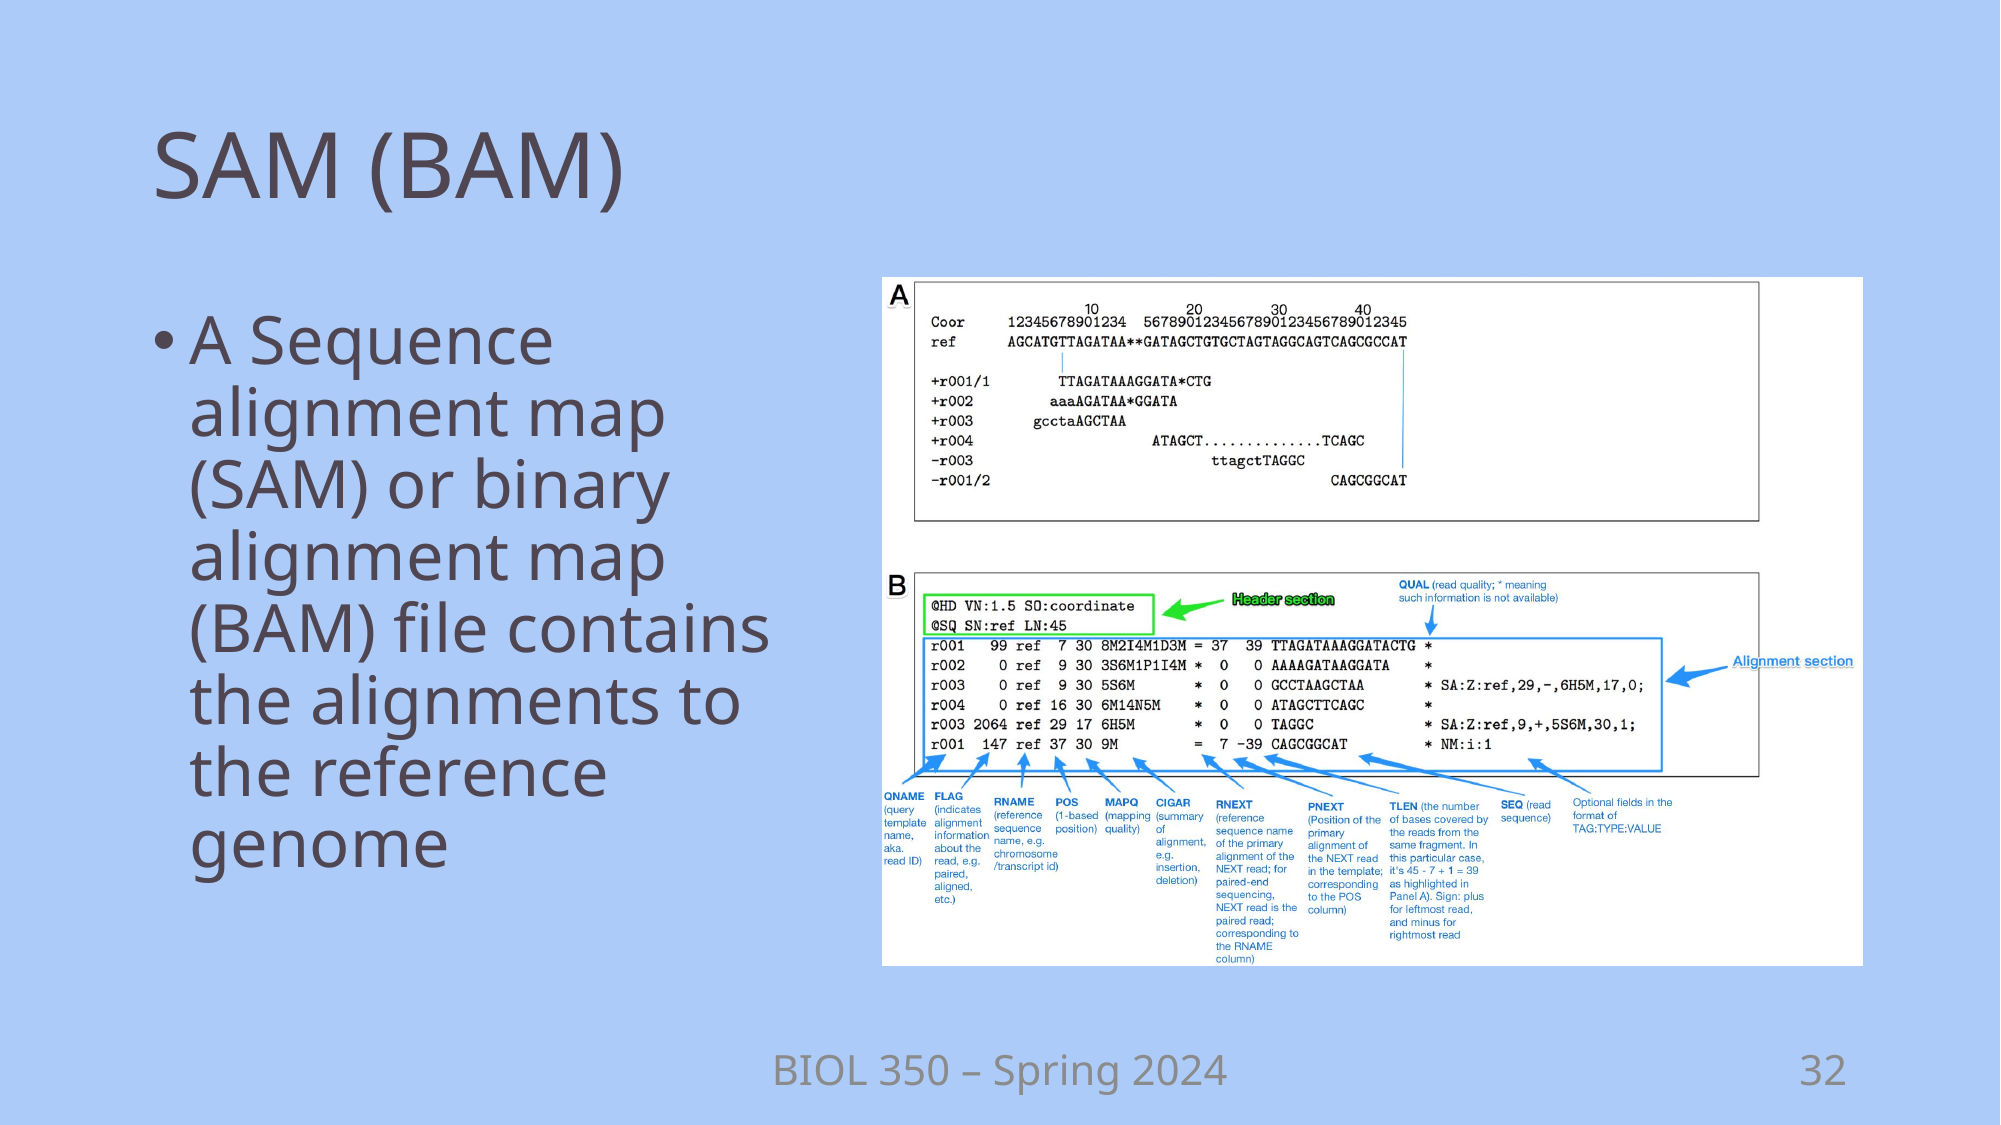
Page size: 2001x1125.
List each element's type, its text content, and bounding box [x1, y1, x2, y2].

list A Sequence alignment map (SAM) or binary alignment map (BAM) file contains the alignments to the reference genome [137, 299, 849, 1014]
title SAM (BAM) [137, 59, 1863, 278]
footer BIOL 350 – Spring 2024 [662, 1042, 1338, 1103]
slide_number 32 [1412, 1042, 1863, 1103]
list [882, 277, 1863, 966]
